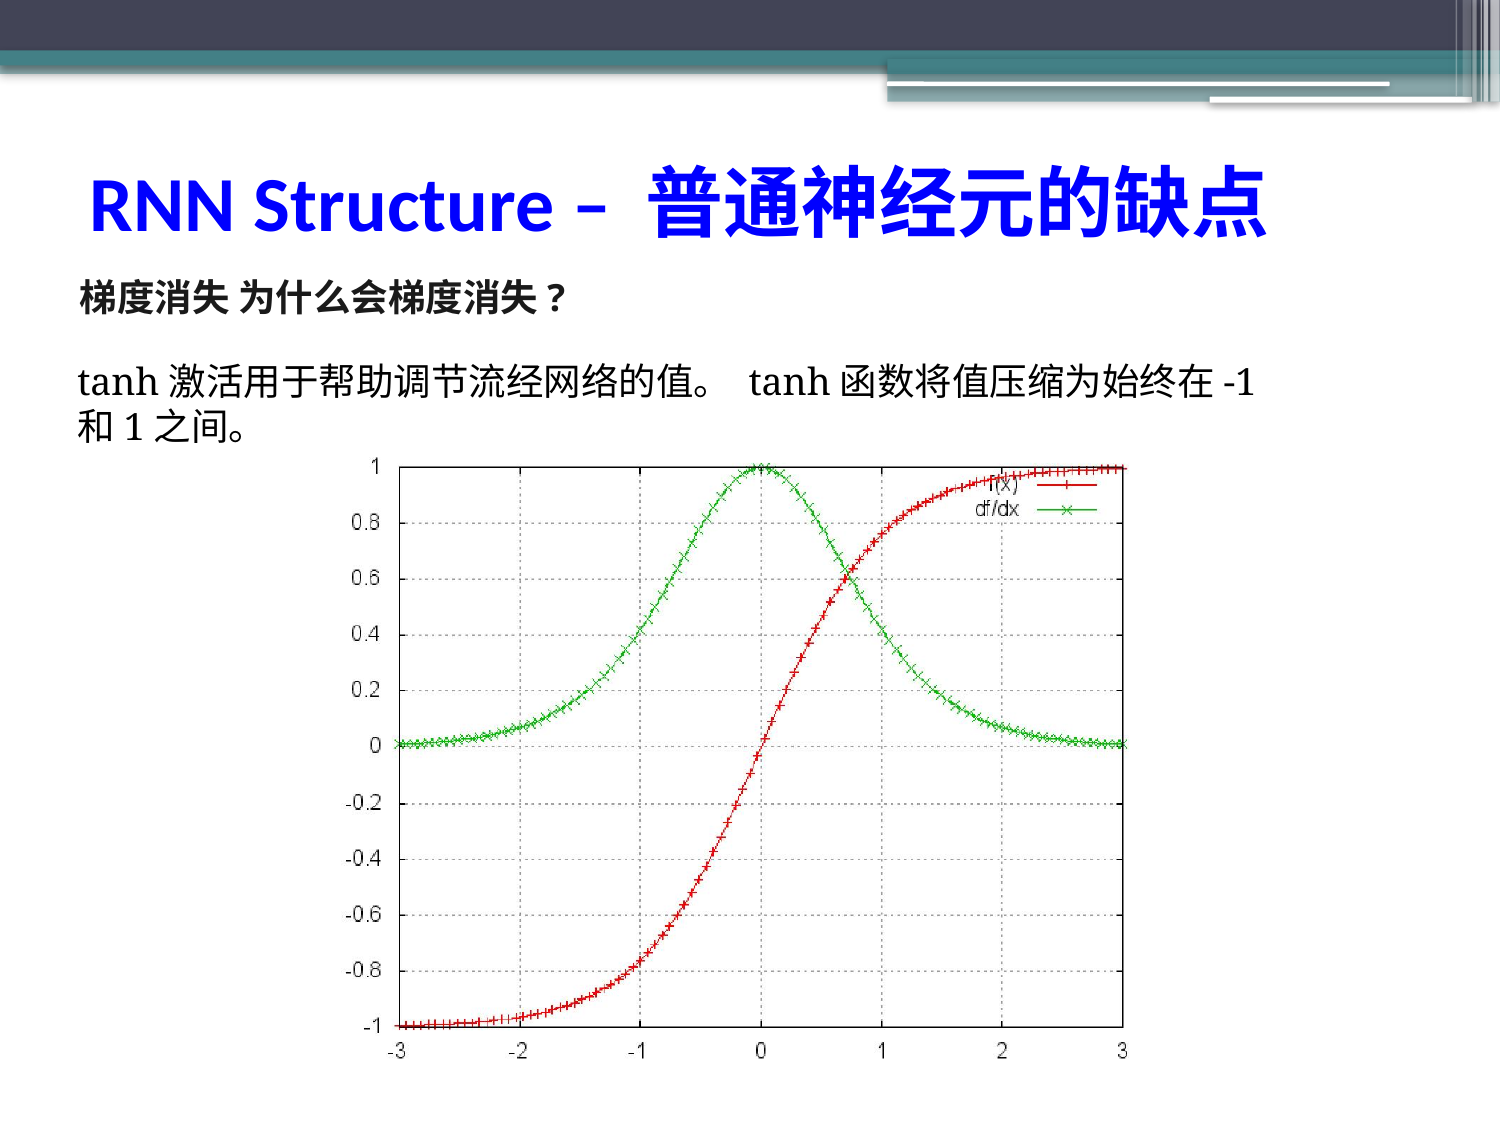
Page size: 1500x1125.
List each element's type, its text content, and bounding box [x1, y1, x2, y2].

title RNN Structure – 普通神经元的缺点 [75, 112, 1425, 288]
text_box 梯度消失 为什么会梯度消失? [65, 266, 1140, 305]
picture [312, 439, 1163, 1078]
text_box tanh激活用于帮助调节流经网络的值。 tanh函数将值压缩为始终在-1和1之间。 [62, 305, 1313, 456]
